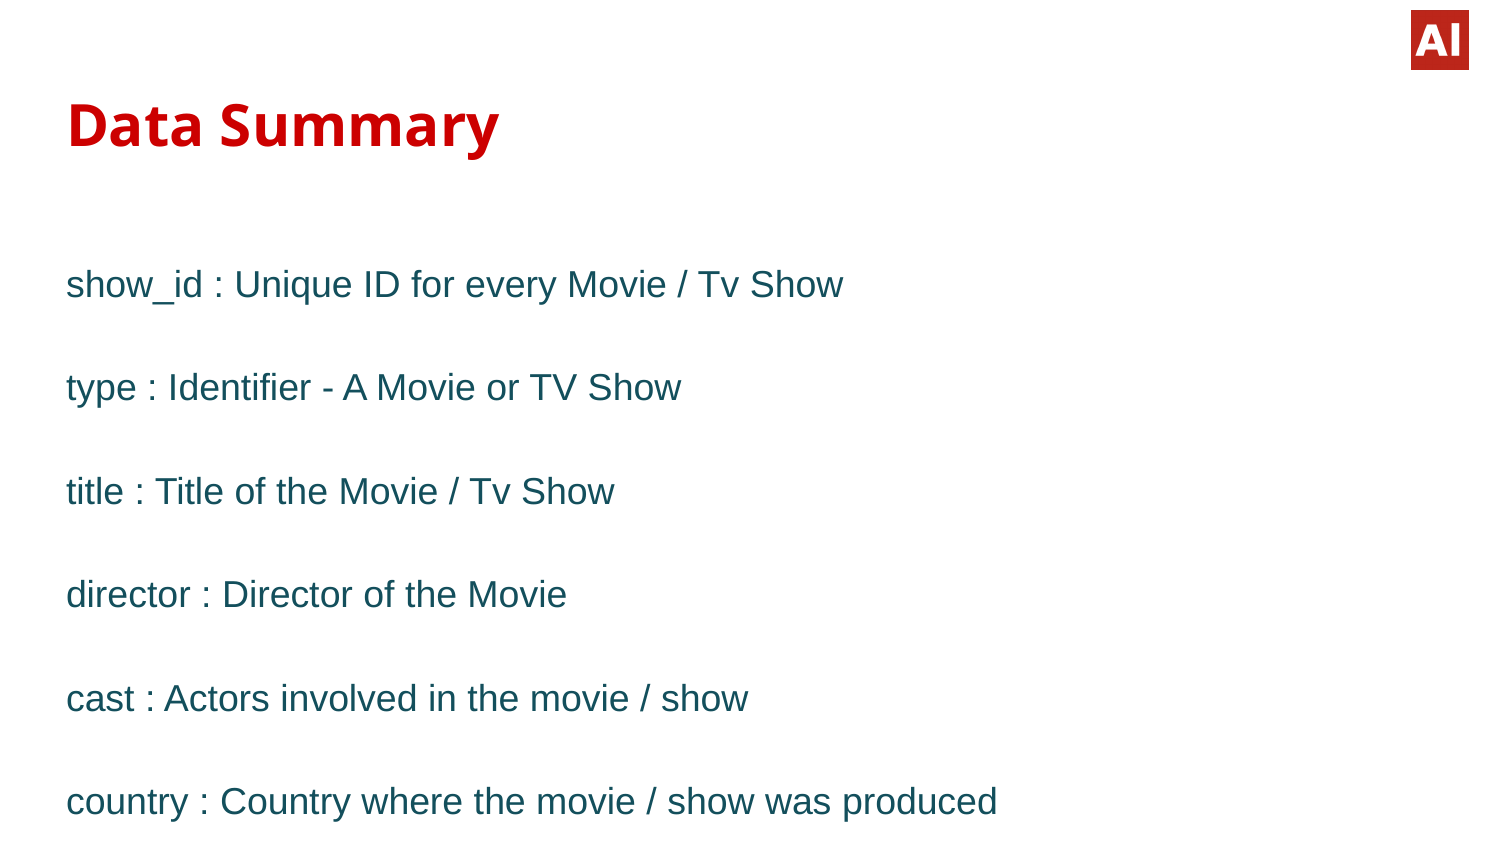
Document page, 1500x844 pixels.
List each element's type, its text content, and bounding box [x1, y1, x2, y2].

title Data Summary [51, 72, 1449, 167]
list show_id : Unique ID for every Movie / Tv Show type : Identifier - A Movie or TV Show title : Title of the Movie / Tv Show director : Director of the Movie cast : Actors involved in the movie / show country : Country where the movie / show was produced [51, 192, 1449, 754]
picture [1411, 10, 1469, 70]
